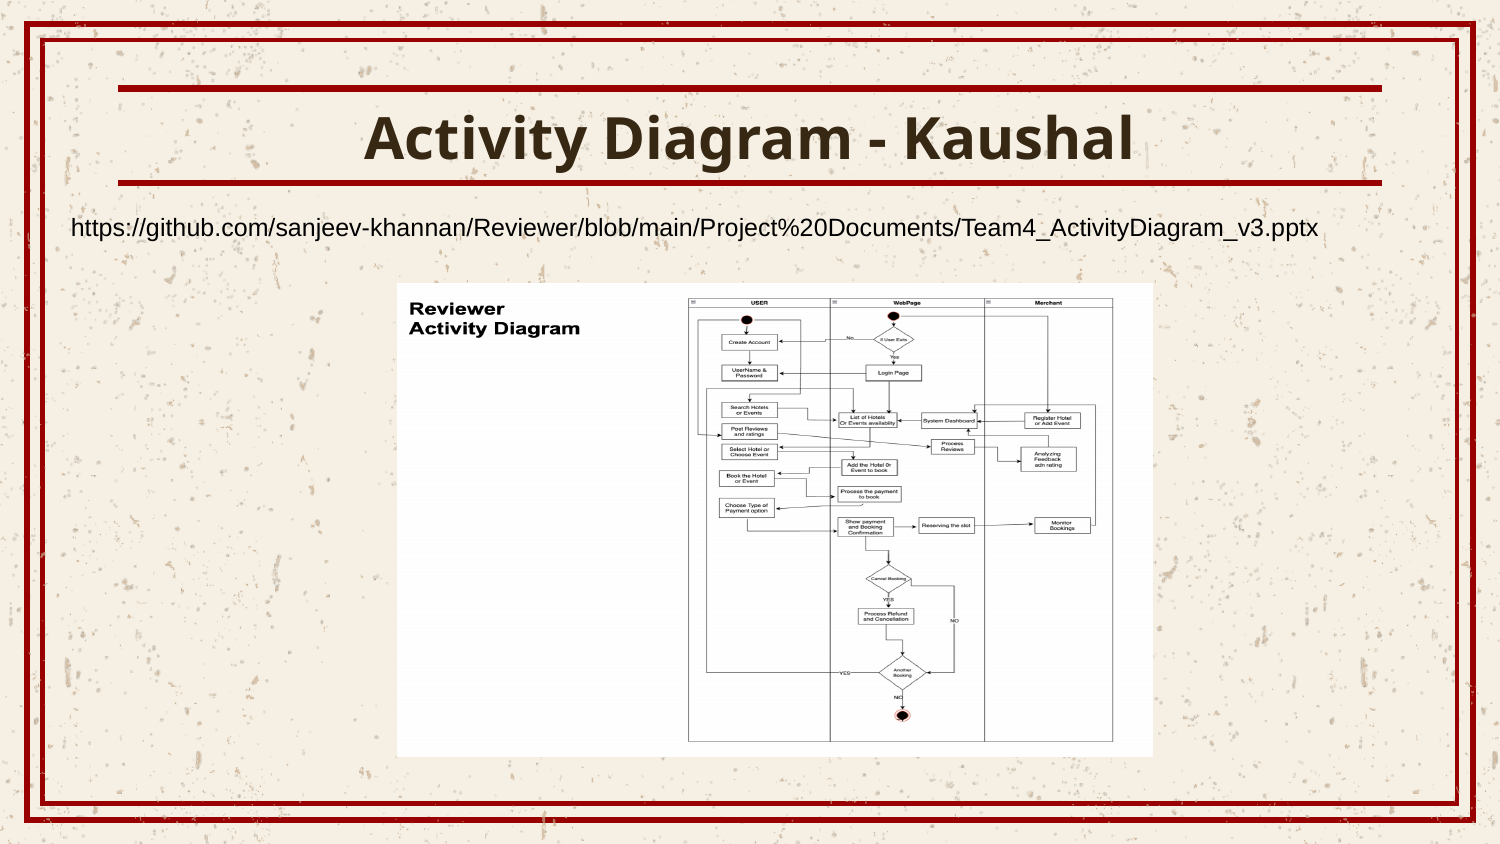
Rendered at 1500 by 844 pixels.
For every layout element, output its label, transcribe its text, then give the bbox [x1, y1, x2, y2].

text_box https://github.com/sanjeev-khannan/Reviewer/blob/main/Project%20Documents/Team4_ActivityDiagram_v3.pptx [55, 196, 1401, 257]
picture [1, 1, 1500, 844]
title Activity Diagram - Kaushal [118, 88, 1382, 183]
